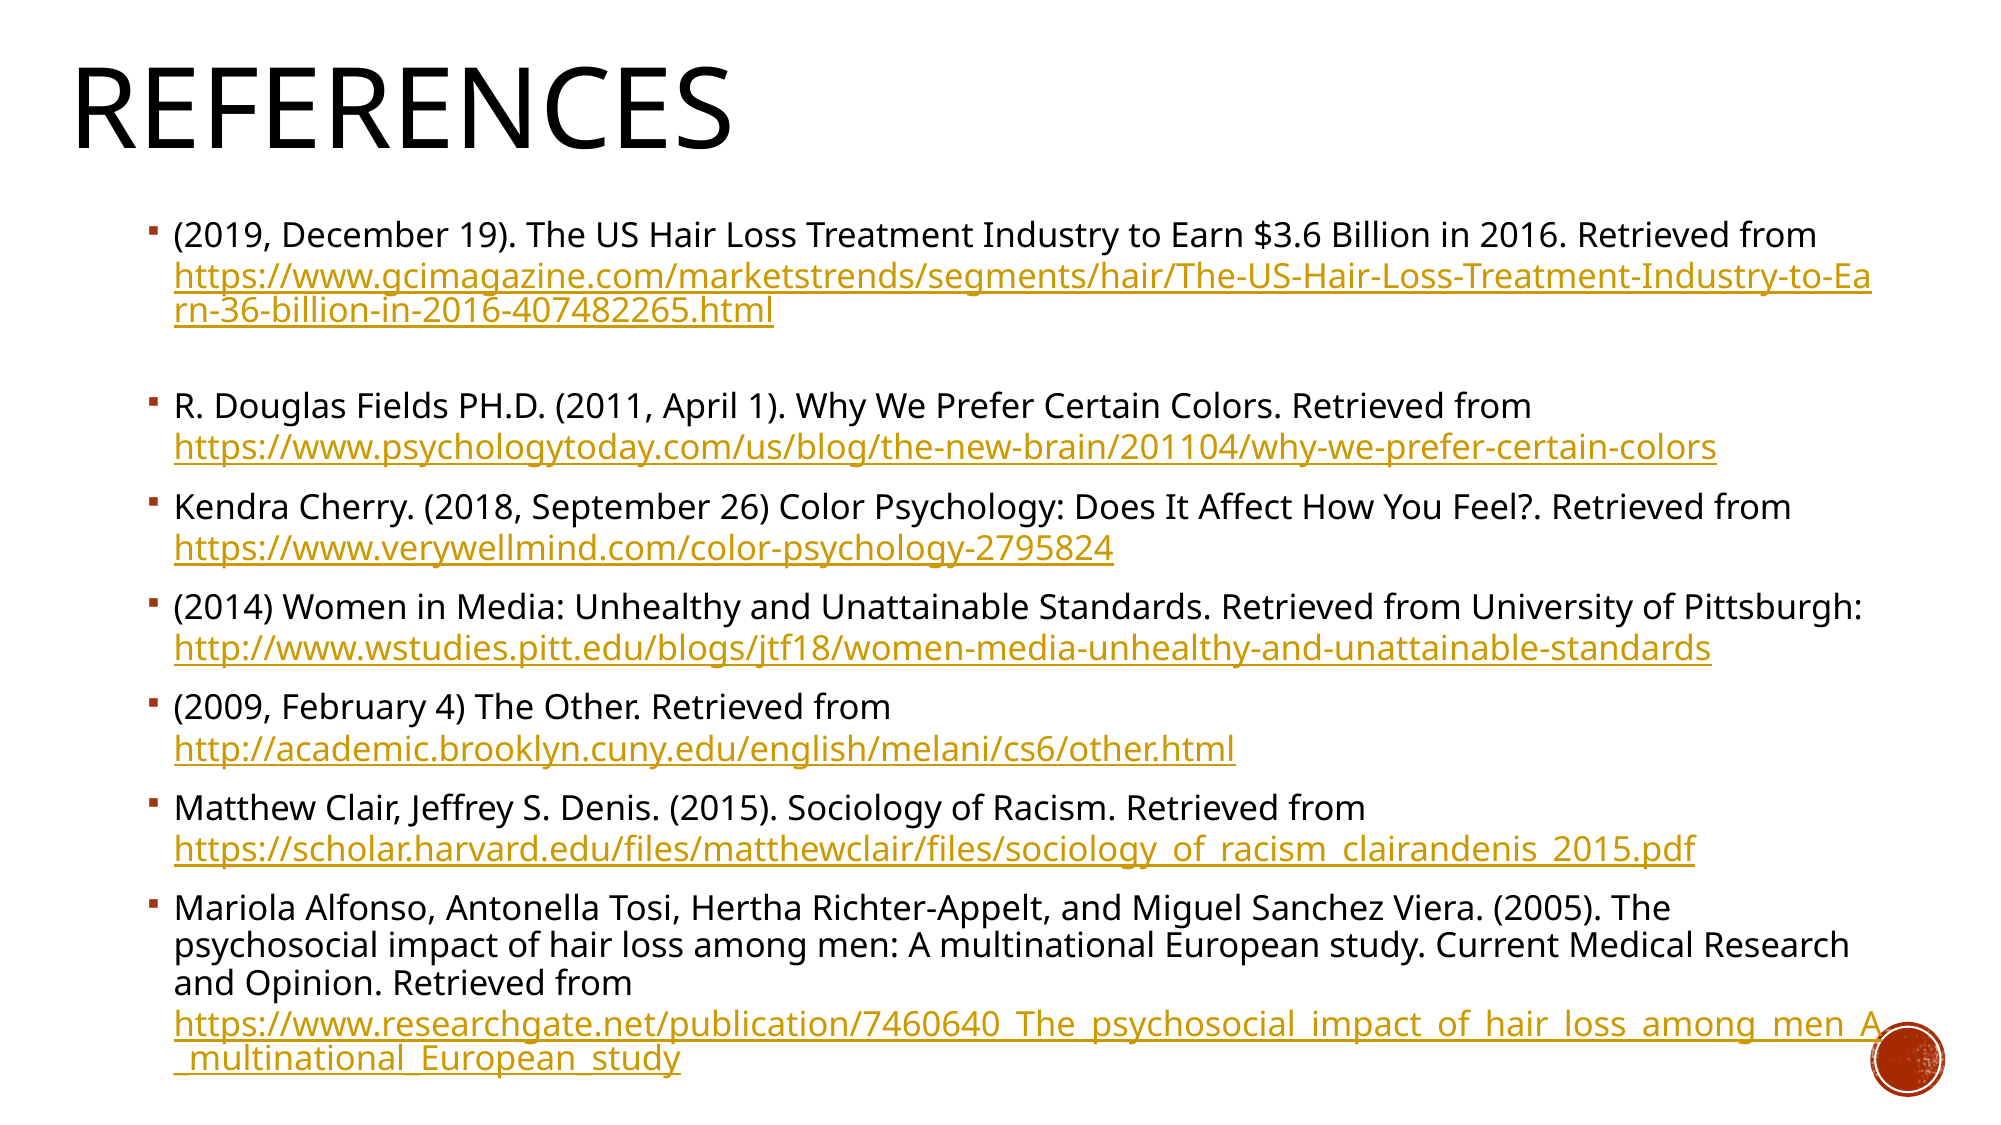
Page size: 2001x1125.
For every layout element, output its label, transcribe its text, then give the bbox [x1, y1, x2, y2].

list [106, 185, 1874, 1060]
text_box (2019, December 19). The US Hair Loss Treatment Industry to Earn $3.6 Billion in 2016. Retrieved from https://www.gcimagazine.com/marketstrends/segments/hair/The-US-Hair-Loss-Treatment-Industry-to-Earn-36-billion-in-2016-407482265.html R. Douglas Fields PH.D. (2011, April 1). Why We Prefer Certain Colors. Retrieved from https://www.psychologytoday.com/us/blog/the-new-brain/201104/why-we-prefer-certain-colors Kendra Cherry. (2018, September 26) Color Psychology: Does It Affect How You Feel?. Retrieved from https://www.verywellmind.com/color-psychology-2795824 (2014) Women in Media: Unhealthy and Unattainable Standards. Retrieved from University of Pittsburgh: http://www.wstudies.pitt.edu/blogs/jtf18/women-media-unhealthy-and-unattainable-standards (2009, February 4) The Other. Retrieved from http://academic.brooklyn.cuny.edu/english/melani/cs6/other.html Matthew Clair, Jeffrey S. Denis. (2015). Sociology of Racism. Retrieved from https://scholar.harvard.edu/files/matthewclair/files/sociology_of_racism_clairandenis_2015.pdf Mariola Alfonso, Antonella Tosi, Hertha Richter-Appelt, and Miguel Sanchez Viera. (2005). The psychosocial impact of hair loss among men: A multinational European study. Current Medical Research and Opinion. Retrieved from https://www.researchgate.net/publication/7460640_The_psychosocial_impact_of_hair_loss_among_men_A_multinational_European_study [131, 210, 1899, 1085]
title References [53, 0, 1657, 225]
